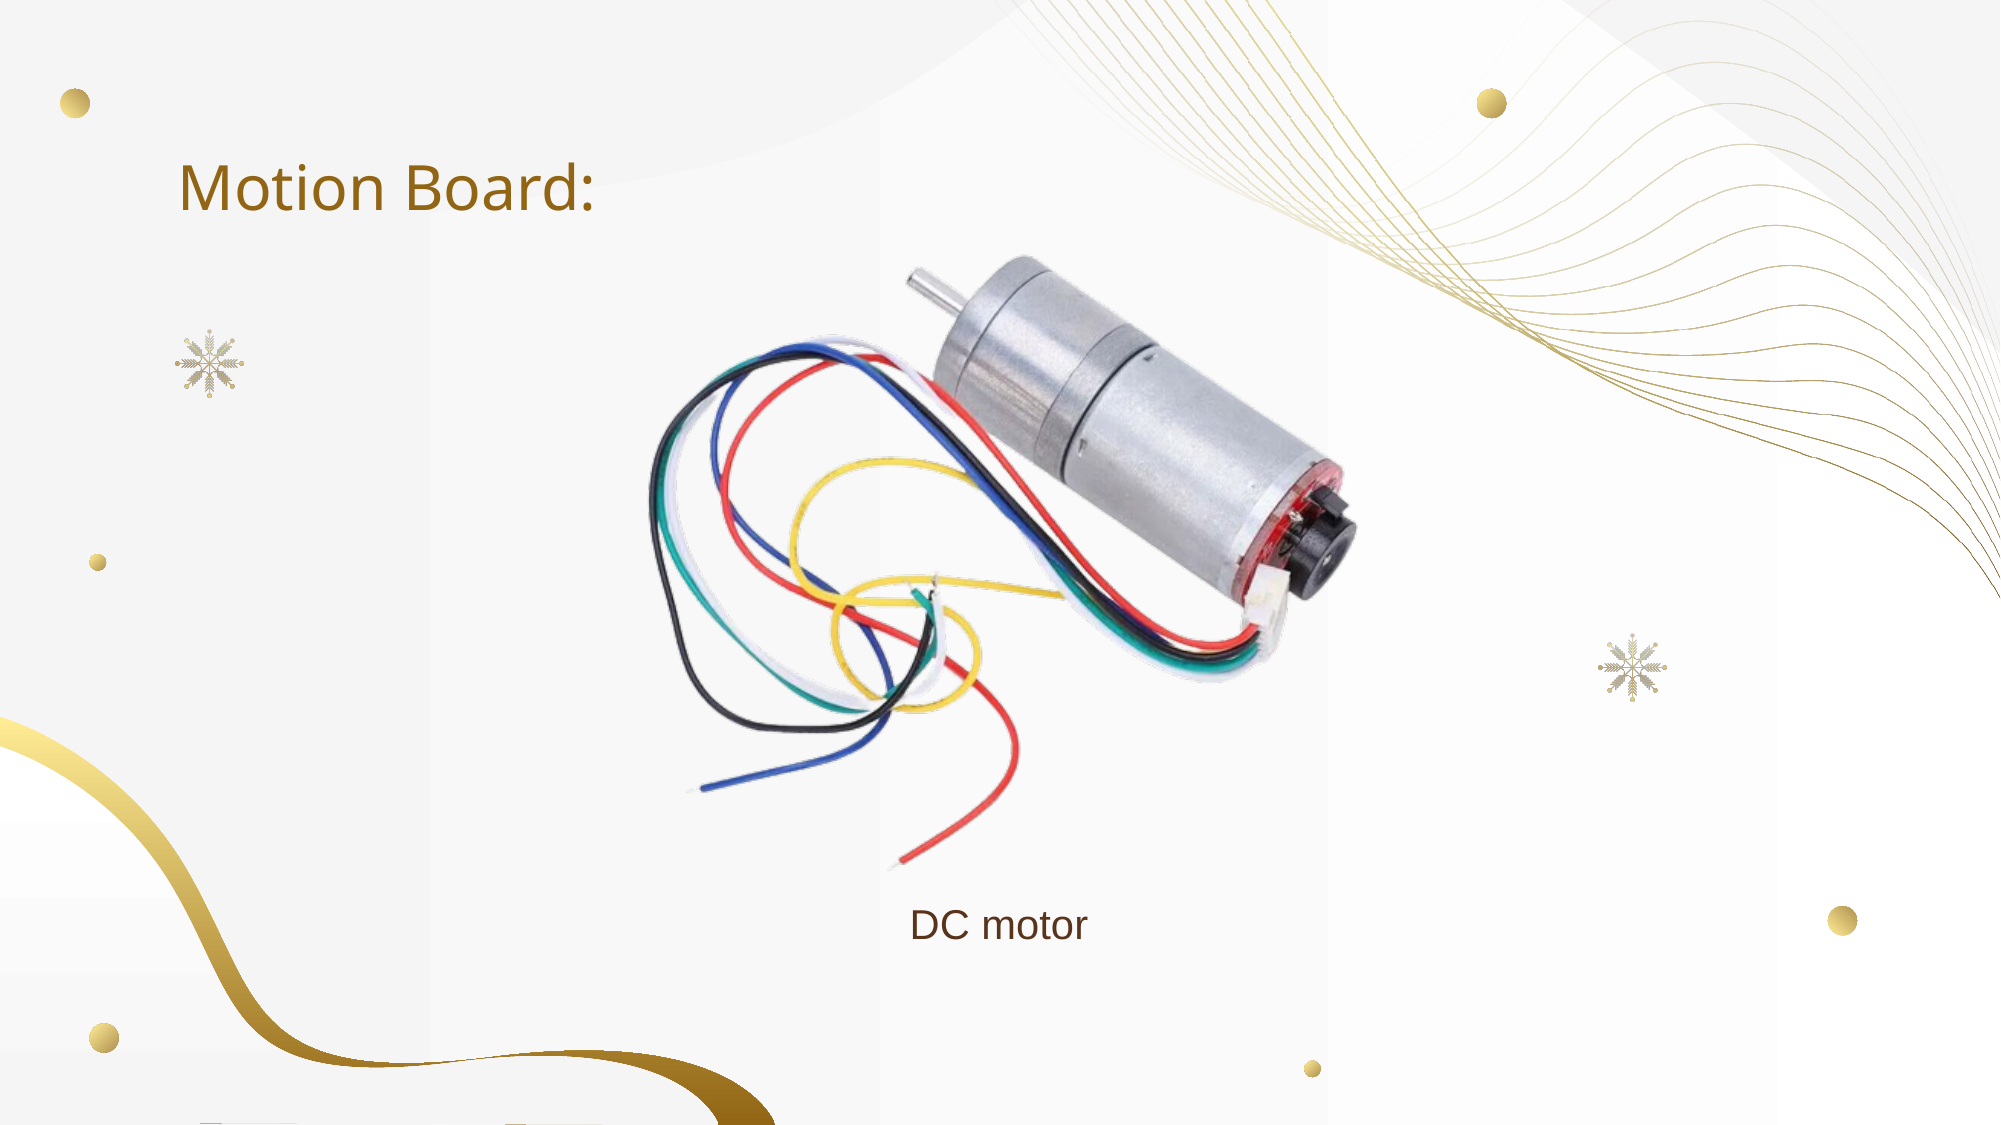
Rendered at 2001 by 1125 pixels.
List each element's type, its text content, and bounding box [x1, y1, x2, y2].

picture [617, 0, 2001, 876]
text_box DC motor [658, 883, 1340, 949]
picture [175, 328, 244, 398]
title Motion Board: [157, 127, 913, 251]
